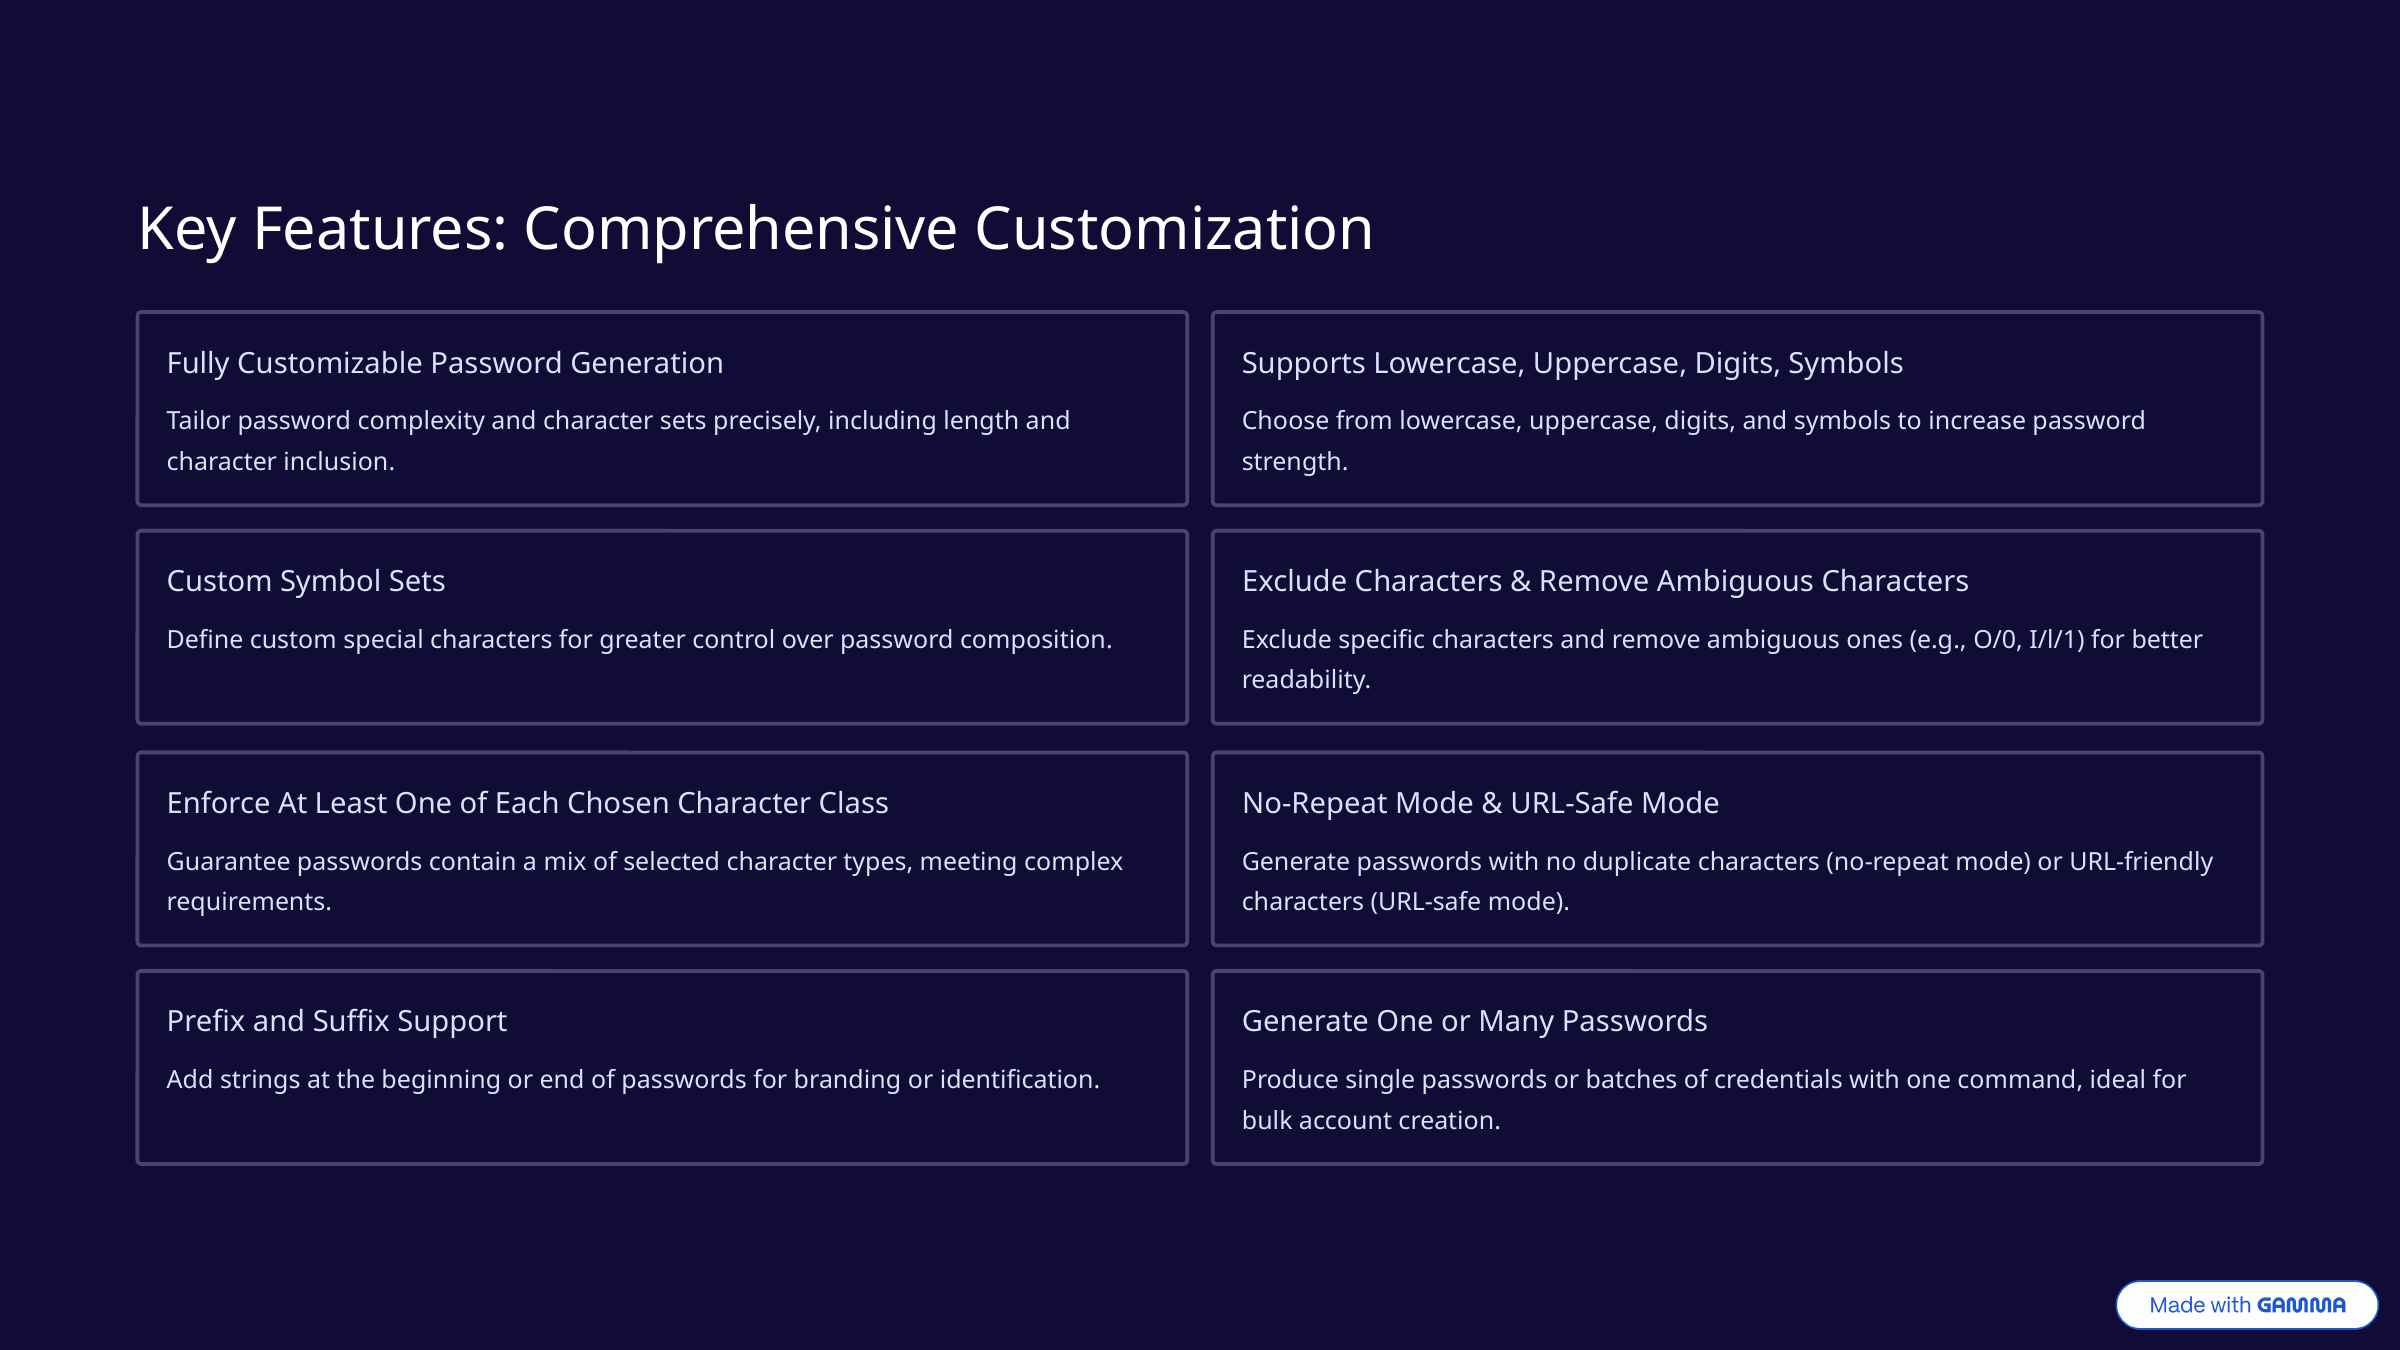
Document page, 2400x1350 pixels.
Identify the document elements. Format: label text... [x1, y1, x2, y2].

text_box Fully Customizable Password Generation [166, 341, 710, 379]
text_box [1212, 530, 2263, 724]
text_box [137, 970, 1188, 1164]
text_box [1212, 312, 2263, 506]
text_box Produce single passwords or batches of credentials with one command, ideal for bulk account creation. [1241, 1053, 2234, 1135]
text_box [1212, 752, 2263, 946]
picture [2106, 1271, 2389, 1339]
text_box [137, 312, 1188, 506]
text_box Supports Lowercase, Uppercase, Digits, Symbols [1241, 341, 1881, 379]
text_box Key Features: Comprehensive Customization [137, 186, 1329, 262]
text_box Exclude Characters & Remove Ambiguous Characters [1241, 559, 1948, 598]
text_box Prefix and Suffix Support [166, 1000, 502, 1038]
text_box Choose from lowercase, uppercase, digits, and symbols to increase password strength. [1241, 394, 2234, 476]
text_box Tailor password complexity and character sets precisely, including length and character inclusion. [166, 394, 1158, 476]
text_box Enforce At Least One of Each Chosen Character Class [166, 781, 871, 820]
text_box Guarantee passwords contain a mix of selected character types, meeting complex requirements. [166, 834, 1158, 917]
text_box [137, 752, 1188, 946]
text_box Generate One or Many Passwords [1241, 1000, 1687, 1038]
text_box Define custom special characters for greater control over password composition. [166, 612, 1158, 654]
text_box Custom Symbol Sets [166, 559, 467, 598]
text_box [137, 530, 1188, 724]
text_box No-Repeat Mode & URL-Safe Mode [1241, 781, 1710, 820]
text_box Add strings at the beginning or end of passwords for branding or identification. [166, 1052, 1158, 1094]
text_box [1212, 970, 2263, 1164]
text_box Generate passwords with no duplicate characters (no-repeat mode) or URL-friendly characters (URL-safe mode). [1241, 834, 2234, 917]
text_box Exclude specific characters and remove ambiguous ones (e.g., O/0, I/l/1) for better readability. [1241, 612, 2234, 695]
